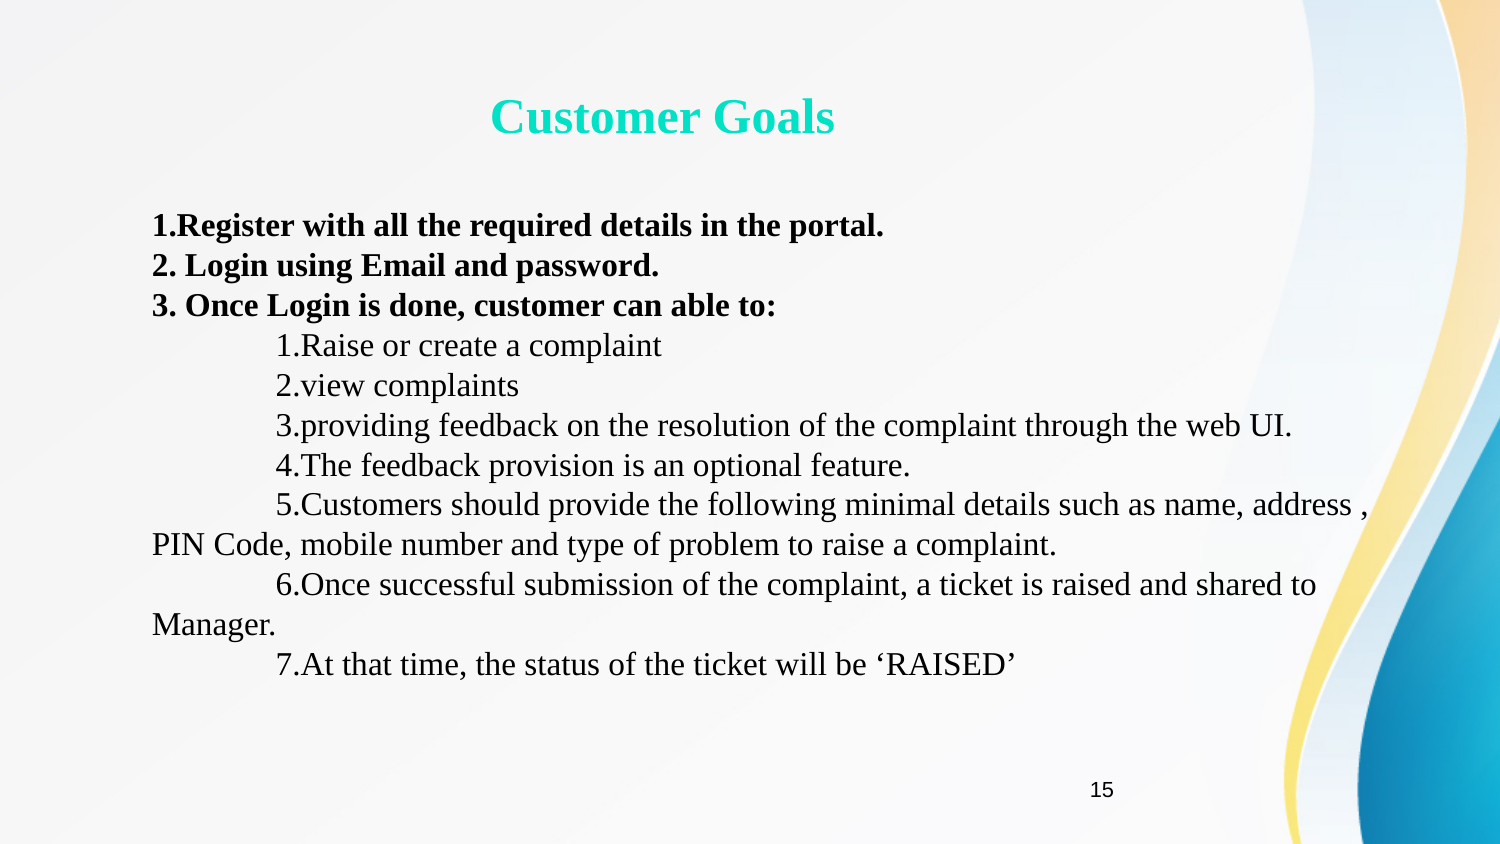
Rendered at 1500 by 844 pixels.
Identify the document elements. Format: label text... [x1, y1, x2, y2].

text_box Customer Goals 1.Register with all the required details in the portal. 2. Login using Email and password. 3. Once Login is done, customer can able to: 1.Raise or create a complaint 2.view complaints 3.providing feedback on the resolution of the complaint through the web UI. 4.The feedback provision is an optional feature. 5.Customers should provide the following minimal details such as name, address , PIN Code, mobile number and type of problem to raise a complaint. 6.Once successful submission of the complaint, a ticket is raised and shared to Manager. 7.At that time, the status of the ticket will be ‘RAISED’ [137, 75, 1408, 760]
picture [0, 0, 1500, 844]
slide_number 15 [1074, 768, 1425, 827]
